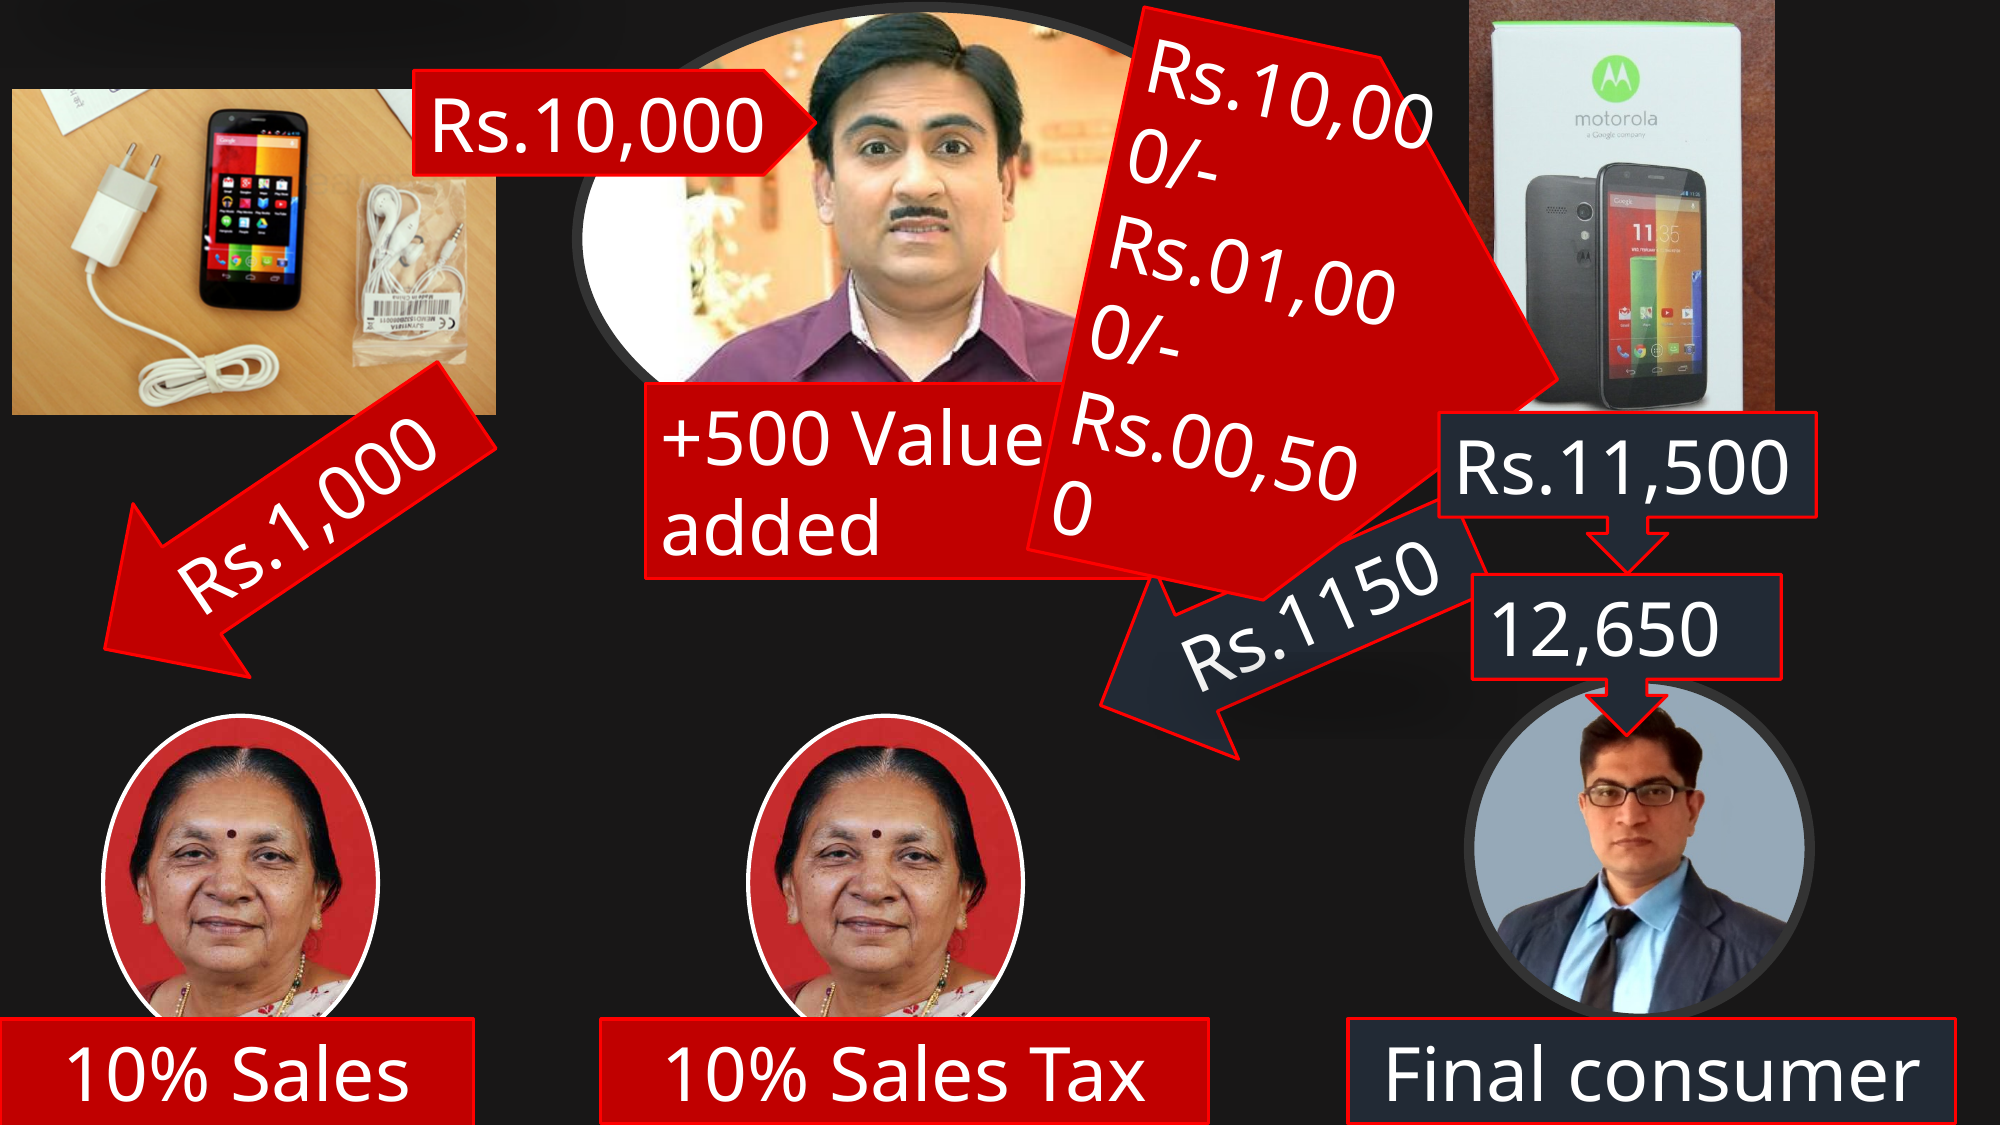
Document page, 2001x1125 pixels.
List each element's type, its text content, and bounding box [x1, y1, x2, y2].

text_box Final consumer [1347, 1018, 1956, 1124]
text_box 10% Sales Tax [0, 1018, 474, 1125]
text_box Rs.11,500 [1439, 412, 1817, 574]
text_box Rs.10,000/- Rs.01,000/- Rs.00,500 [1027, 35, 1463, 601]
picture [1468, 677, 1810, 1020]
text_box 12,650 [1472, 574, 1782, 676]
text_box Rs.1150 [1100, 499, 1487, 760]
text_box Rs.10,000 [413, 70, 571, 176]
text_box 10% Sales Tax [600, 1018, 1209, 1124]
picture [12, 88, 496, 415]
text_box [746, 713, 1026, 1018]
picture [576, 6, 1273, 472]
slide_number 9 [1412, 1042, 1863, 1103]
text_box +500 Value added [645, 479, 1150, 579]
picture [1468, 0, 1775, 504]
text_box [101, 713, 381, 1018]
text_box Rs.1,000 [104, 424, 497, 678]
list GST [1203, 652, 1352, 724]
